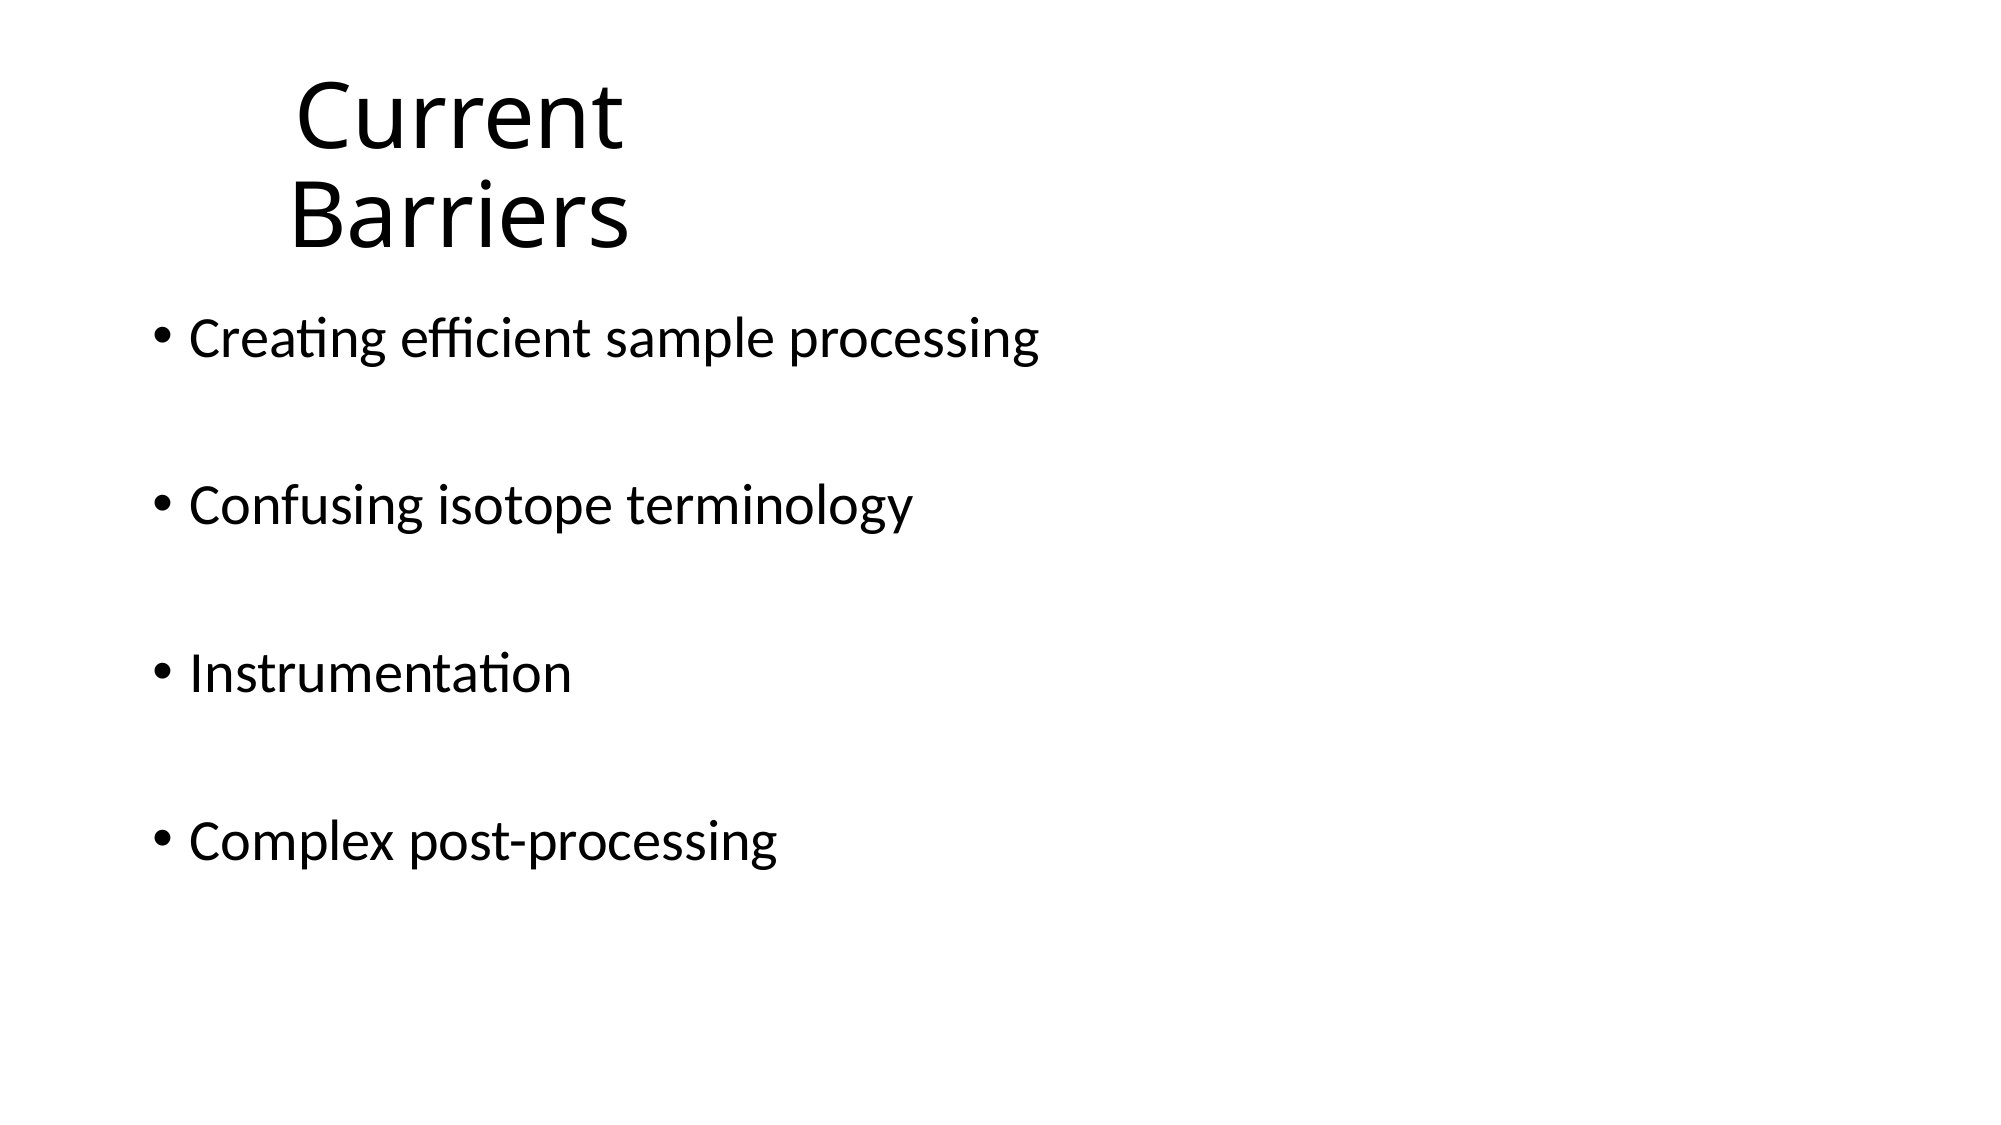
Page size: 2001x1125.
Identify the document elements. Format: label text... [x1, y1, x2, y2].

title Current Barriers [137, 59, 782, 278]
list Creating efficient sample processing Confusing isotope terminology Instrumentation Complex post-processing [137, 299, 1863, 1014]
